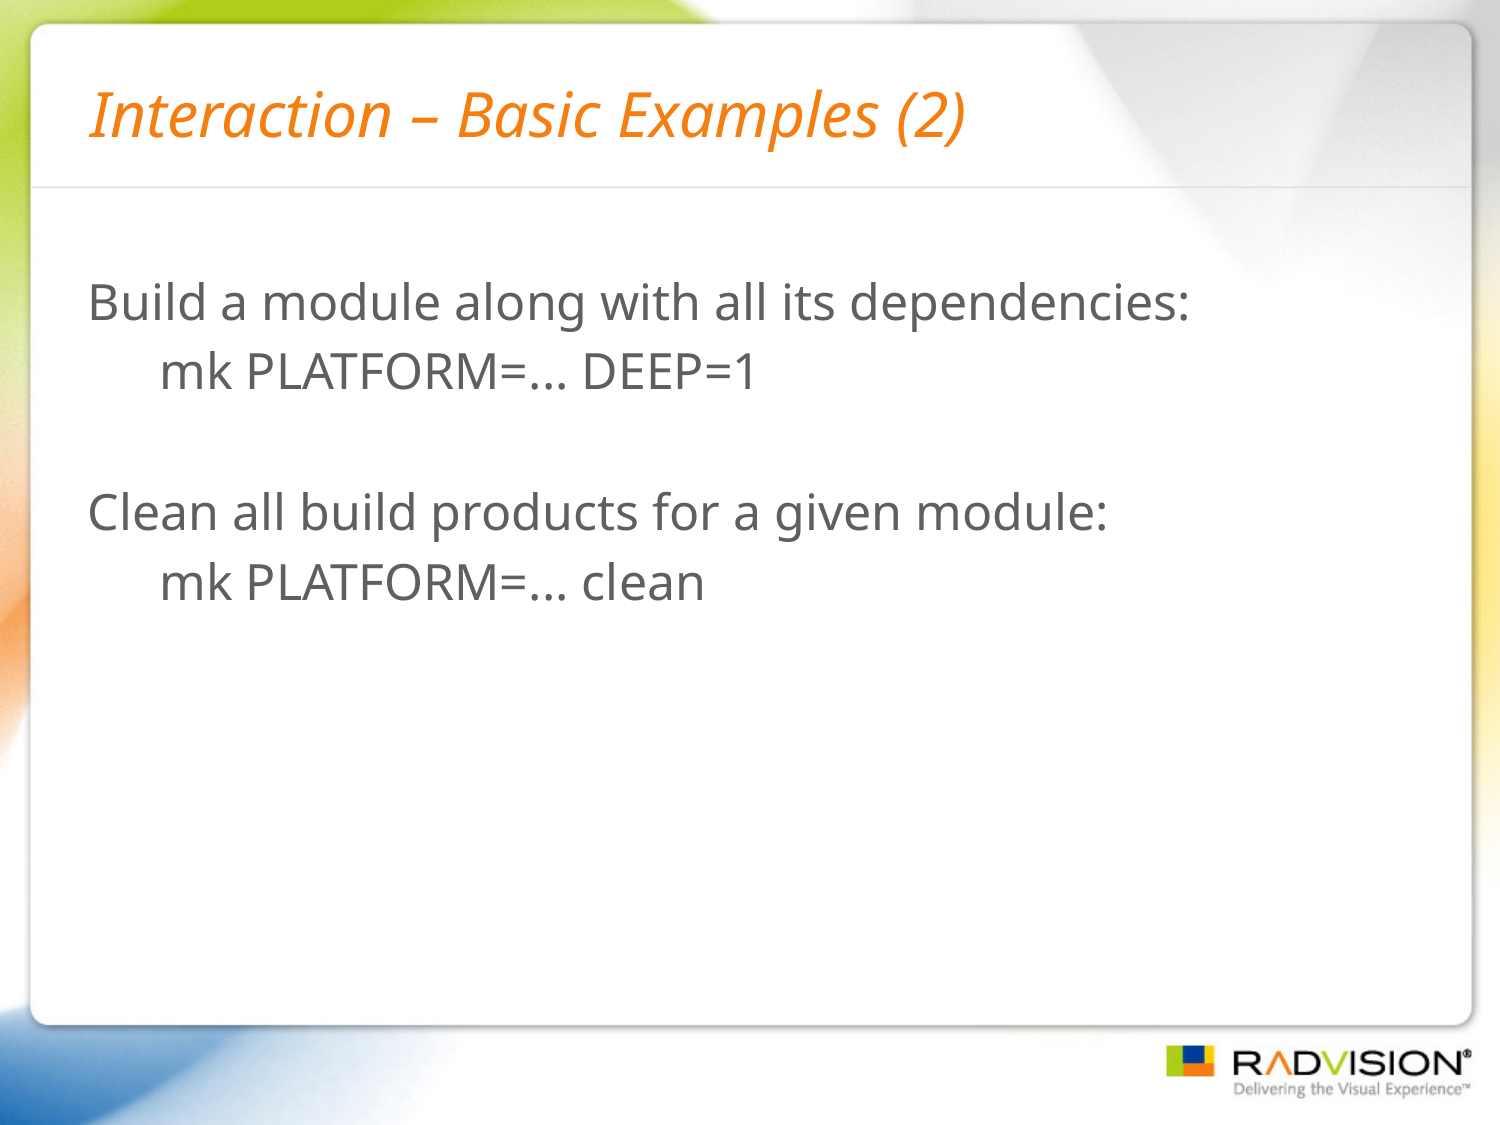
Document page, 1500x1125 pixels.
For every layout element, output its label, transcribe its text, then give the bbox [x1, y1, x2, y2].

list Build a module along with all its dependencies: mk PLATFORM=... DEEP=1 Clean all build products for a given module: mk PLATFORM=... clean [64, 262, 1415, 1005]
picture [0, 0, 1500, 1125]
title Interaction – Basic Examples (2) [75, 19, 1425, 207]
